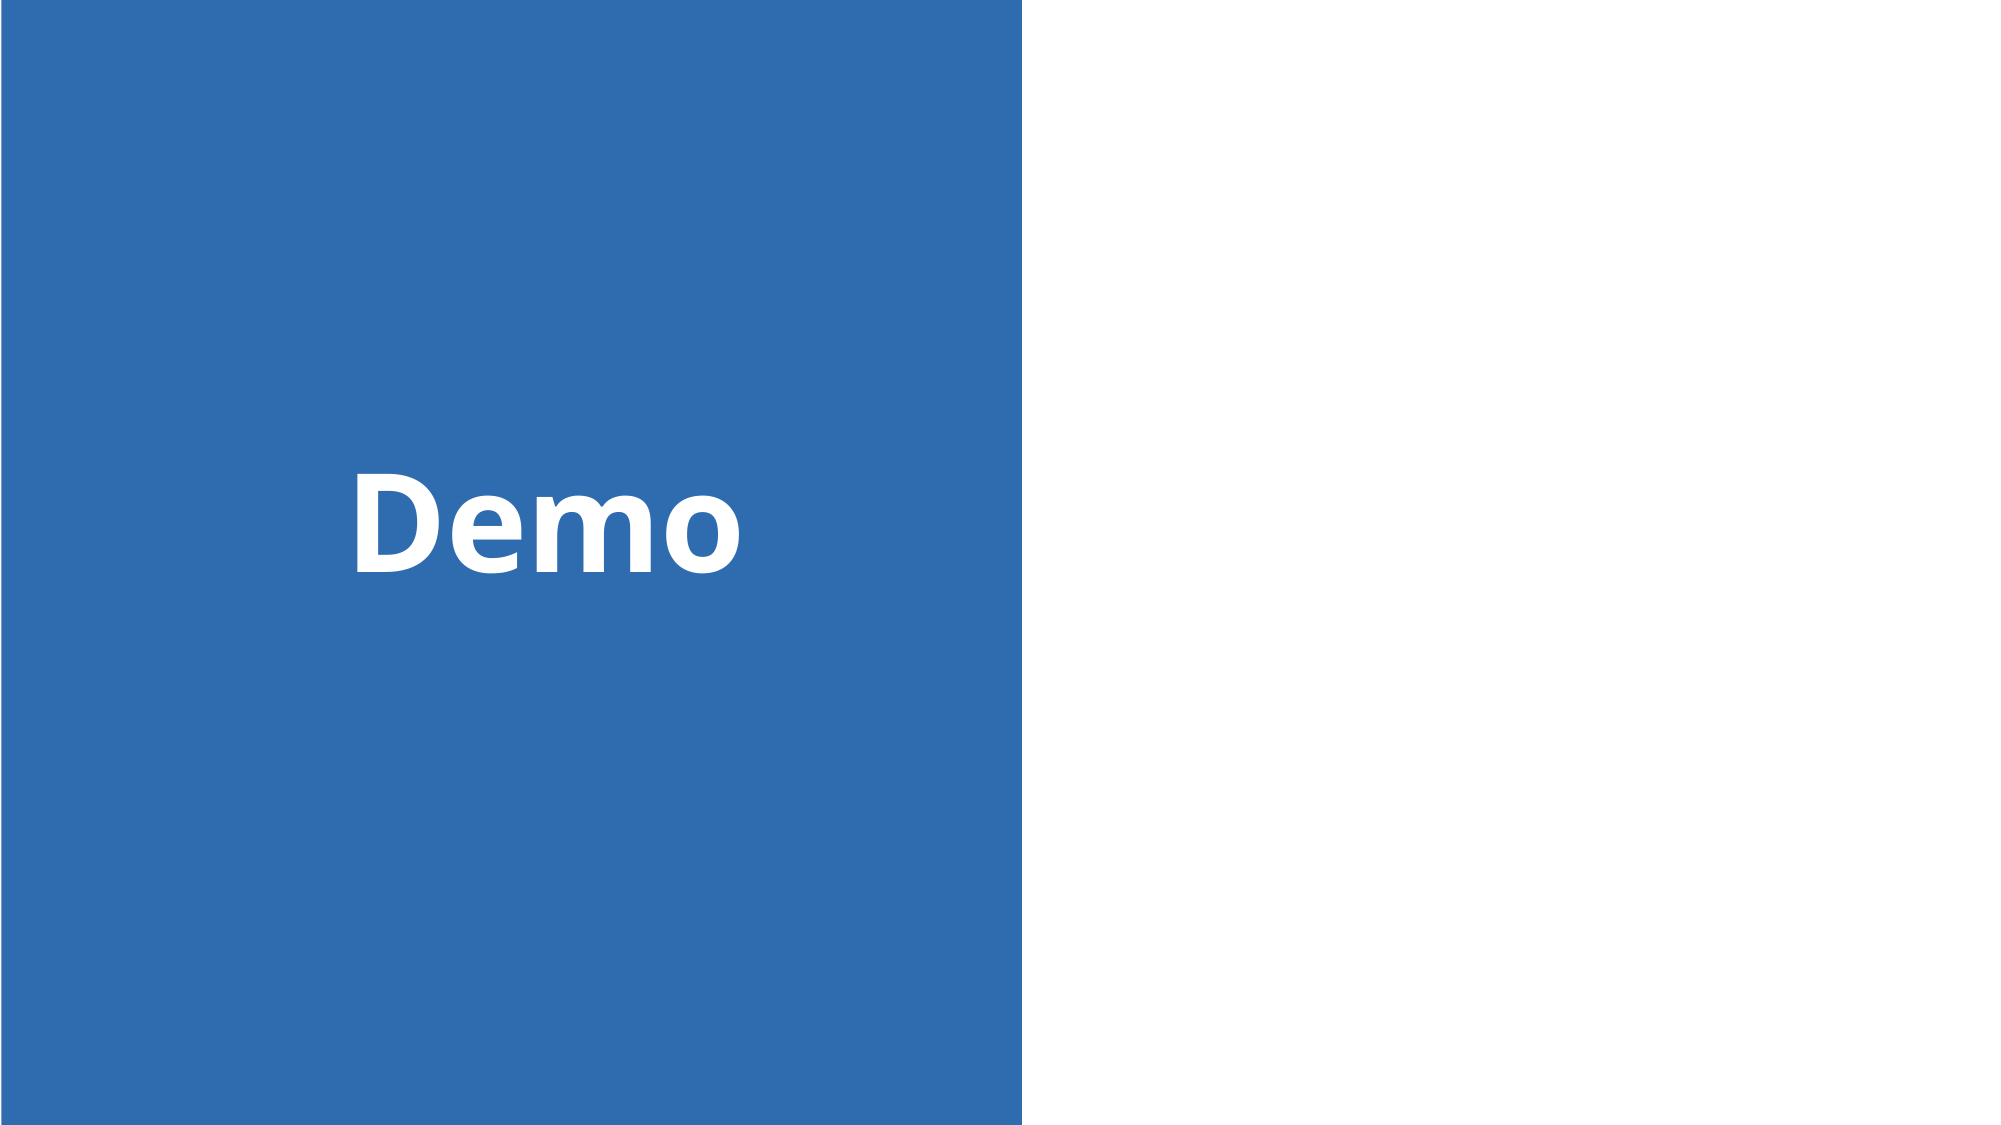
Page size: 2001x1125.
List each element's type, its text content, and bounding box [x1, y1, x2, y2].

list Demo [99, 44, 992, 1013]
